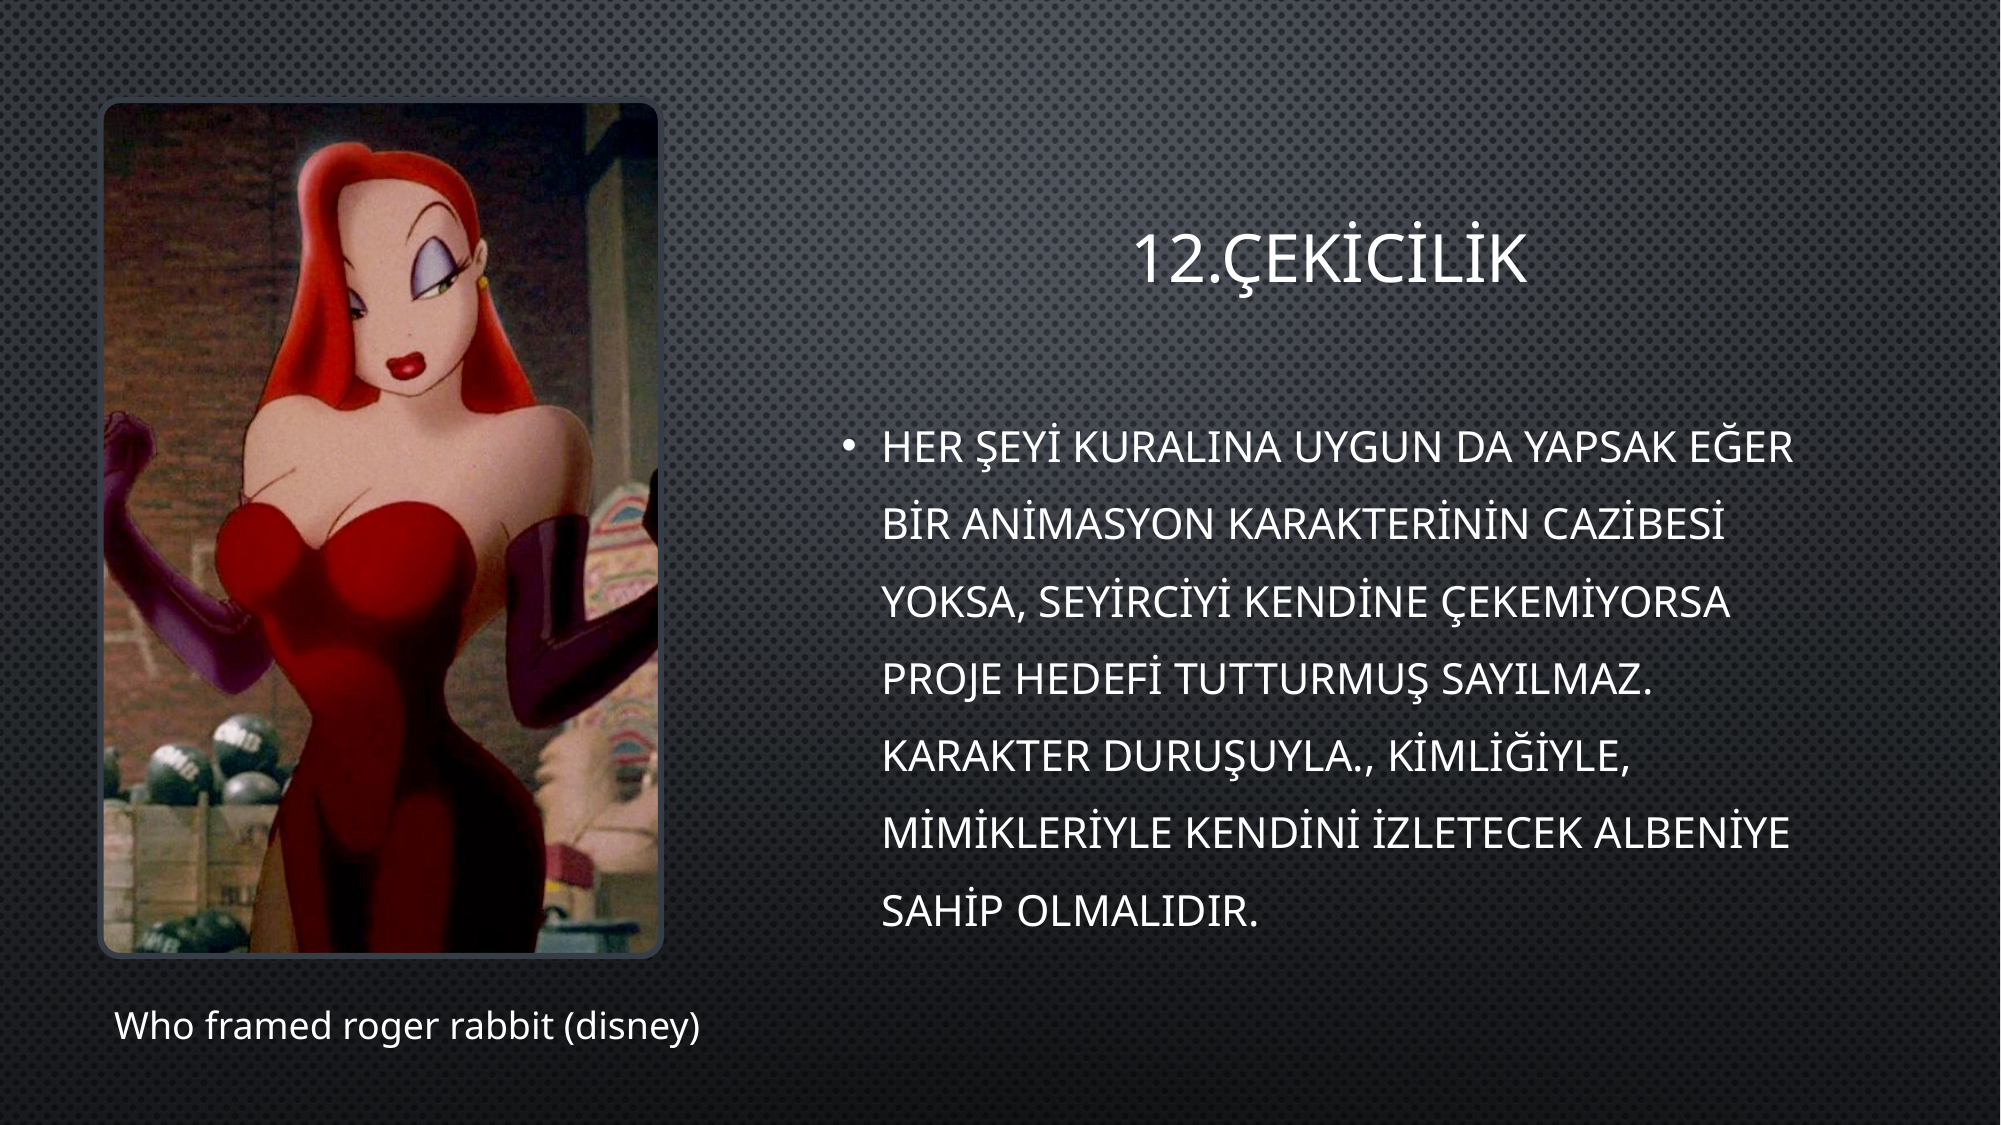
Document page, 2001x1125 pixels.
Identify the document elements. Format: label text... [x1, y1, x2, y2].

picture [100, 99, 662, 957]
text_box Who framed roger rabbit (disney) [99, 994, 716, 1055]
title 12.Çekicilik [826, 99, 1833, 385]
list Her şeyi kuralına uygun da yapsak eğer bir animasyon karakterinin cazibesi yoksa, seyirciyi kendine çekemiyorsa proje hedefi tutturmuş sayılmaz. Karakter duruşuyla., kimliğiyle, mimikleriyle kendini izletecek albeniye sahip olmalıdır. [826, 385, 1856, 943]
